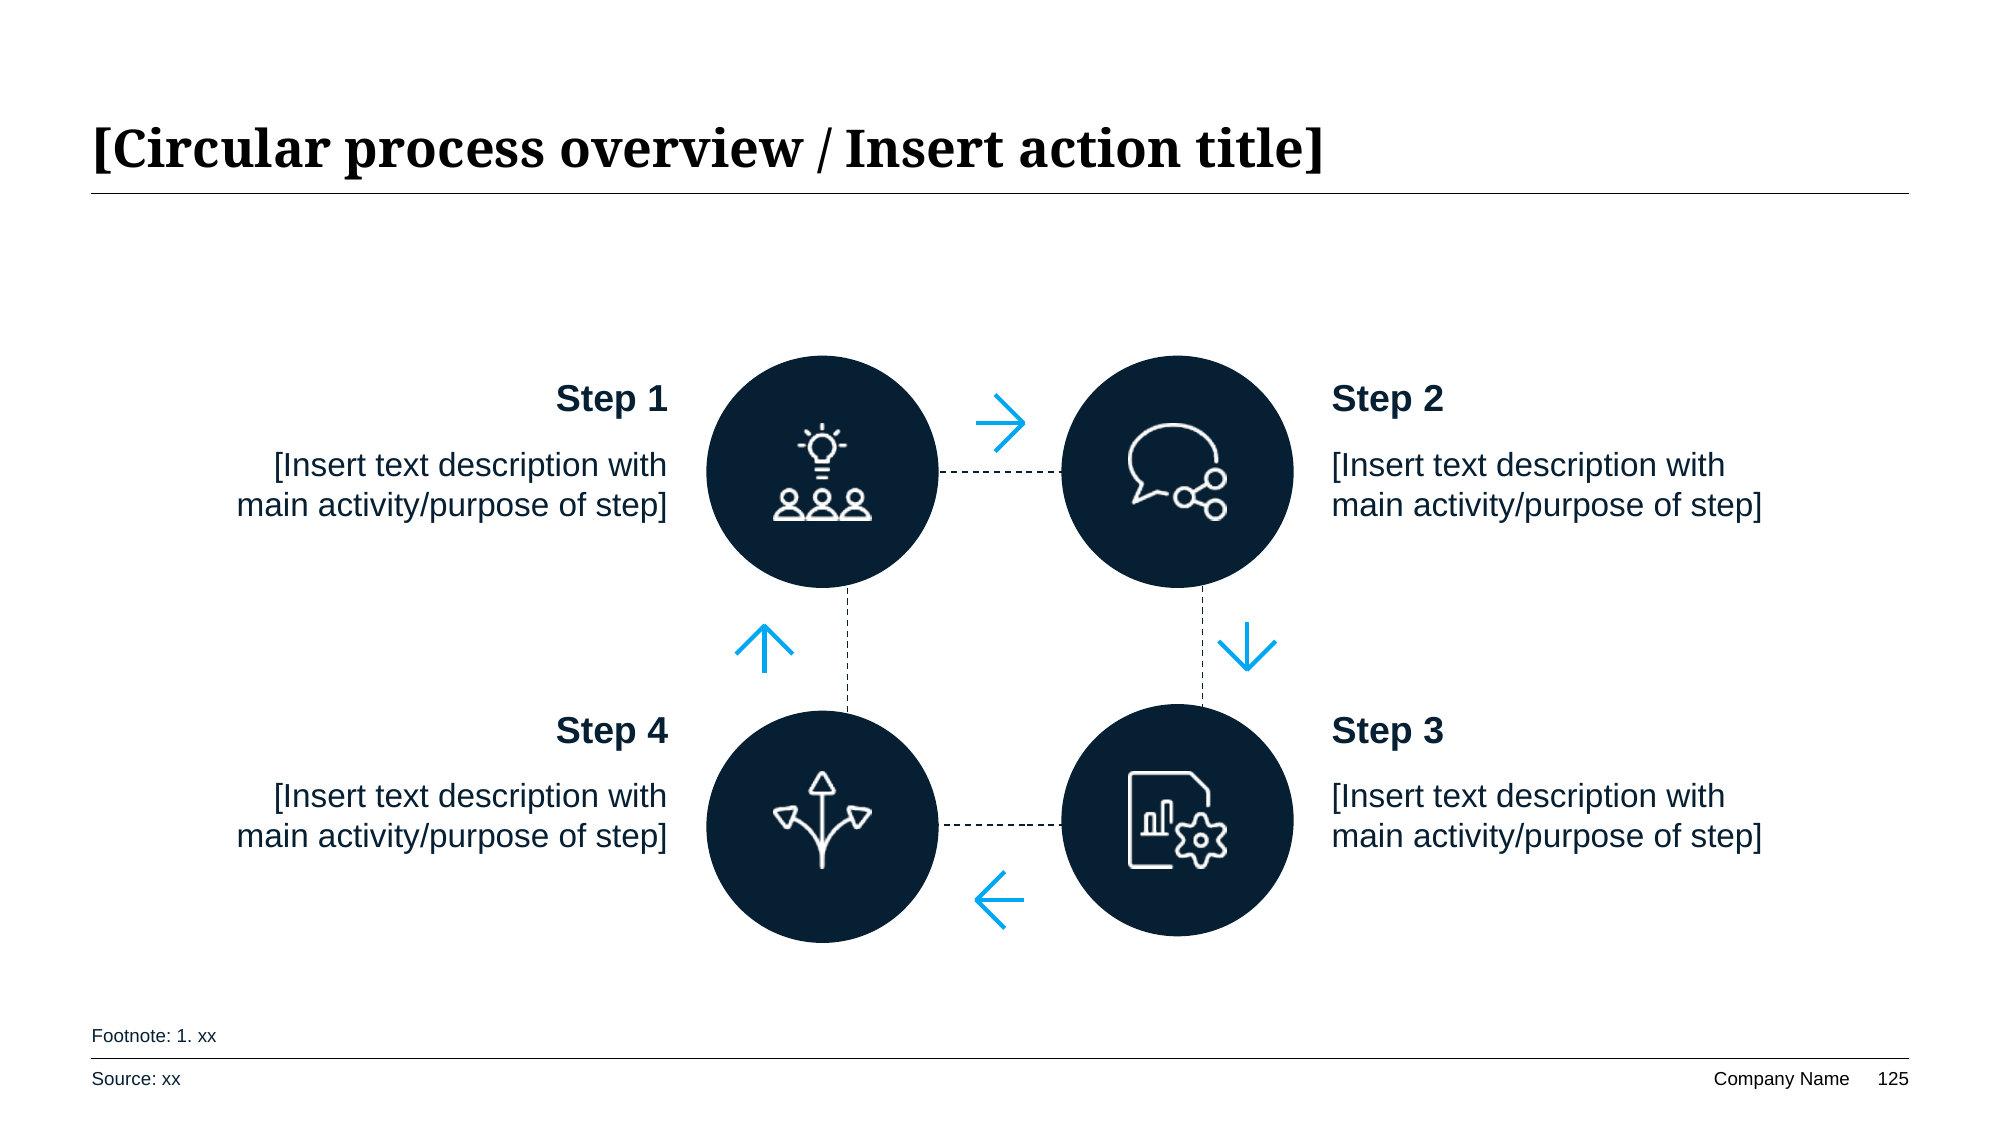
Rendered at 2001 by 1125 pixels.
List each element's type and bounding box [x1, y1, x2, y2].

text_box [228, 705, 669, 751]
picture [1128, 422, 1227, 521]
picture [1128, 771, 1227, 870]
picture [773, 422, 872, 521]
text_box [1331, 442, 1772, 523]
text_box [228, 442, 669, 523]
text_box [1331, 705, 1772, 751]
text_box [1222, 617, 1272, 675]
text_box [706, 355, 1294, 943]
text_box [975, 871, 1025, 929]
text_box [76, 1005, 1618, 1109]
text_box [1331, 374, 1772, 420]
text_box [228, 774, 669, 855]
text_box [1331, 774, 1772, 855]
text_box [740, 620, 789, 678]
text_box [228, 374, 669, 420]
picture [773, 771, 872, 870]
text_box [975, 394, 1025, 452]
title [91, 58, 1909, 179]
